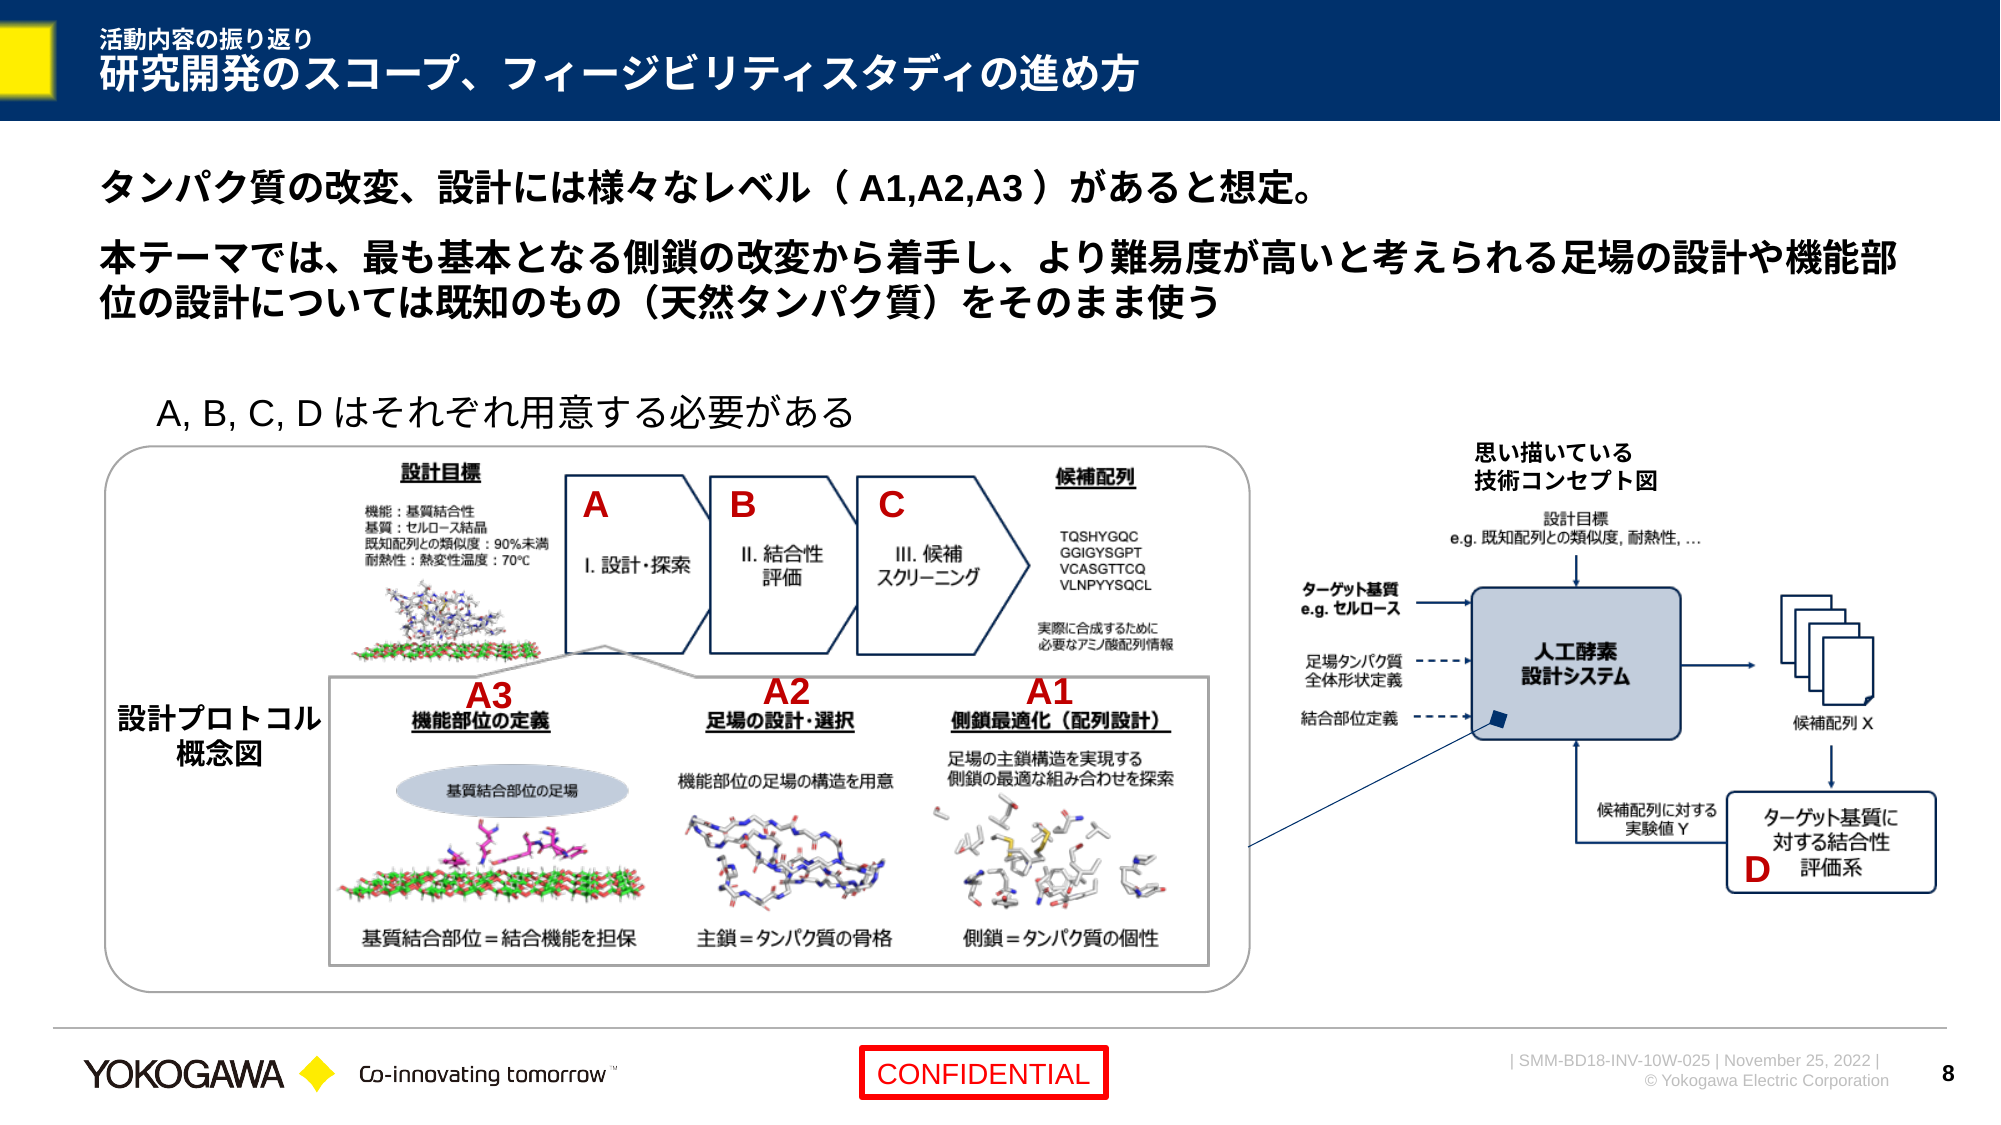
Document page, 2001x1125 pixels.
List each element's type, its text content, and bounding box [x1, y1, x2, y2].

picture [0, 6, 69, 115]
picture [328, 452, 1210, 967]
text_box 設計プロトコル 概念図 [103, 693, 328, 778]
text_box A, B, C, Dはそれぞれ用意する必要がある [141, 381, 873, 442]
title 活動内容の振り返り 研究開発のスコープ、フィージビリティスタディの進め方 [84, 20, 1955, 106]
list タンパク質の改変、設計には様々なレベル（A1,A2,A3）があると想定。 本テーマでは、最も基本となる側鎖の改変から着手し、より難易度が高いと考えられる足場の設計や機能部位の設計については既知のもの（天然タンパク質）をそのまま使う [84, 156, 1946, 333]
text_box 思い描いている 技術コンセプト図 [1459, 431, 1674, 502]
slide_number 8 [1904, 1042, 1970, 1103]
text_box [1248, 719, 1499, 848]
picture [83, 1055, 617, 1093]
text_box [104, 445, 1251, 994]
picture [1291, 503, 1937, 894]
